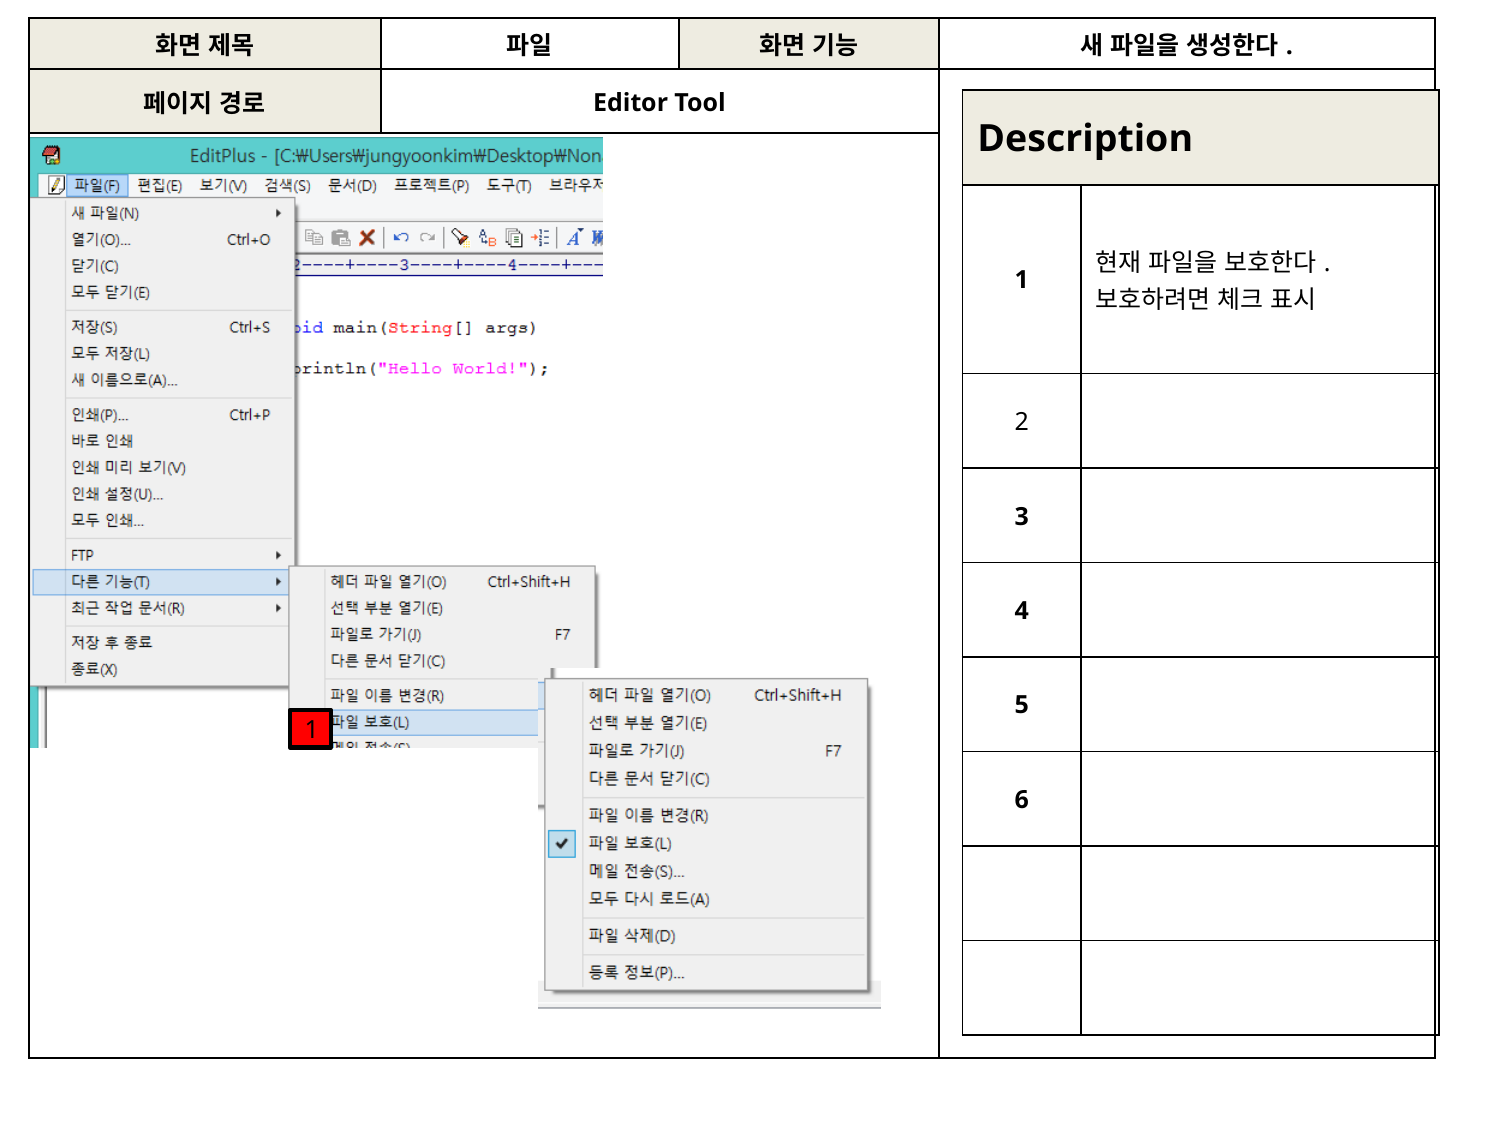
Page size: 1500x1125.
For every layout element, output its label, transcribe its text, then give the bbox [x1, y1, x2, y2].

table_cell [1082, 374, 1438, 467]
table_cell 5 [963, 658, 1080, 751]
table_cell Editor Tool [382, 70, 938, 132]
table_cell 3 [963, 469, 1080, 562]
picture [29, 136, 881, 1010]
table_cell [963, 941, 1080, 1034]
table_cell [1082, 658, 1438, 751]
table_cell 페이지 경로 [30, 70, 380, 132]
table_cell [940, 70, 1434, 1057]
table_cell [1082, 469, 1438, 562]
table_cell 1 [963, 186, 1080, 373]
table_header 파일 [382, 19, 678, 68]
table_cell 2 [963, 374, 1080, 467]
table_cell 6 [963, 752, 1080, 845]
table_header 화면 기능 [680, 19, 938, 68]
table_cell 현재 파일을 보호한다. 보호하려면 체크 표시 [1082, 186, 1438, 373]
table_cell [1082, 752, 1438, 845]
table_header Description [963, 91, 1438, 184]
table_header 새 파일을 생성한다. [940, 19, 1434, 68]
table_cell [1082, 847, 1438, 940]
table_header 화면 제목 [30, 19, 380, 68]
table_cell [963, 847, 1080, 940]
table_cell [30, 134, 938, 1057]
table_cell [1082, 941, 1438, 1034]
table_cell 4 [963, 563, 1080, 656]
table_cell [1082, 563, 1438, 656]
